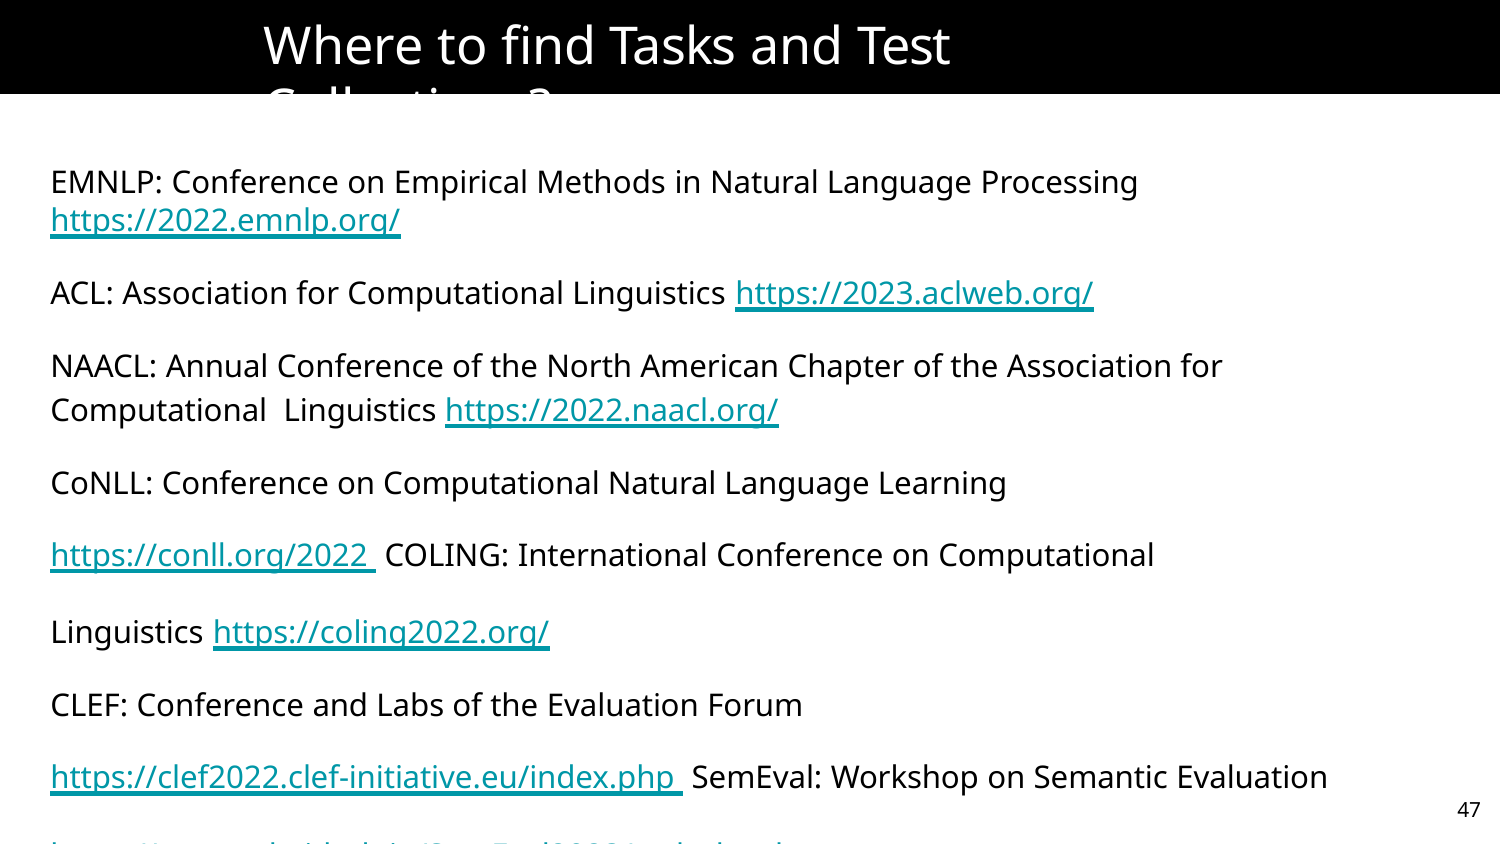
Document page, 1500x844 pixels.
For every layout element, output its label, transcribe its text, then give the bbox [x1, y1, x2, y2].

text_box EMNLP: Conference on Empirical Methods in Natural Language Processing https://2022.emnlp.org/ ACL: Association for Computational Linguistics https://2023.aclweb.org/ NAACL: Annual Conference of the North American Chapter of the Association for Computational Linguistics https://2022.naacl.org/ CoNLL: Conference on Computational Natural Language Learning https://conll.org/2022 COLING: International Conference on Computational Linguistics https://coling2022.org/ CLEF: Conference and Labs of the Evaluation Forum https://clef2022.clef-initiative.eu/index.php SemEval: Workshop on Semantic Evaluation https://semeval.github.io/SemEval2023/tasks.html [48, 160, 1430, 844]
slide_number 47 [1451, 796, 1487, 844]
title Where to find Tasks and Test Collections? [261, 9, 1237, 154]
